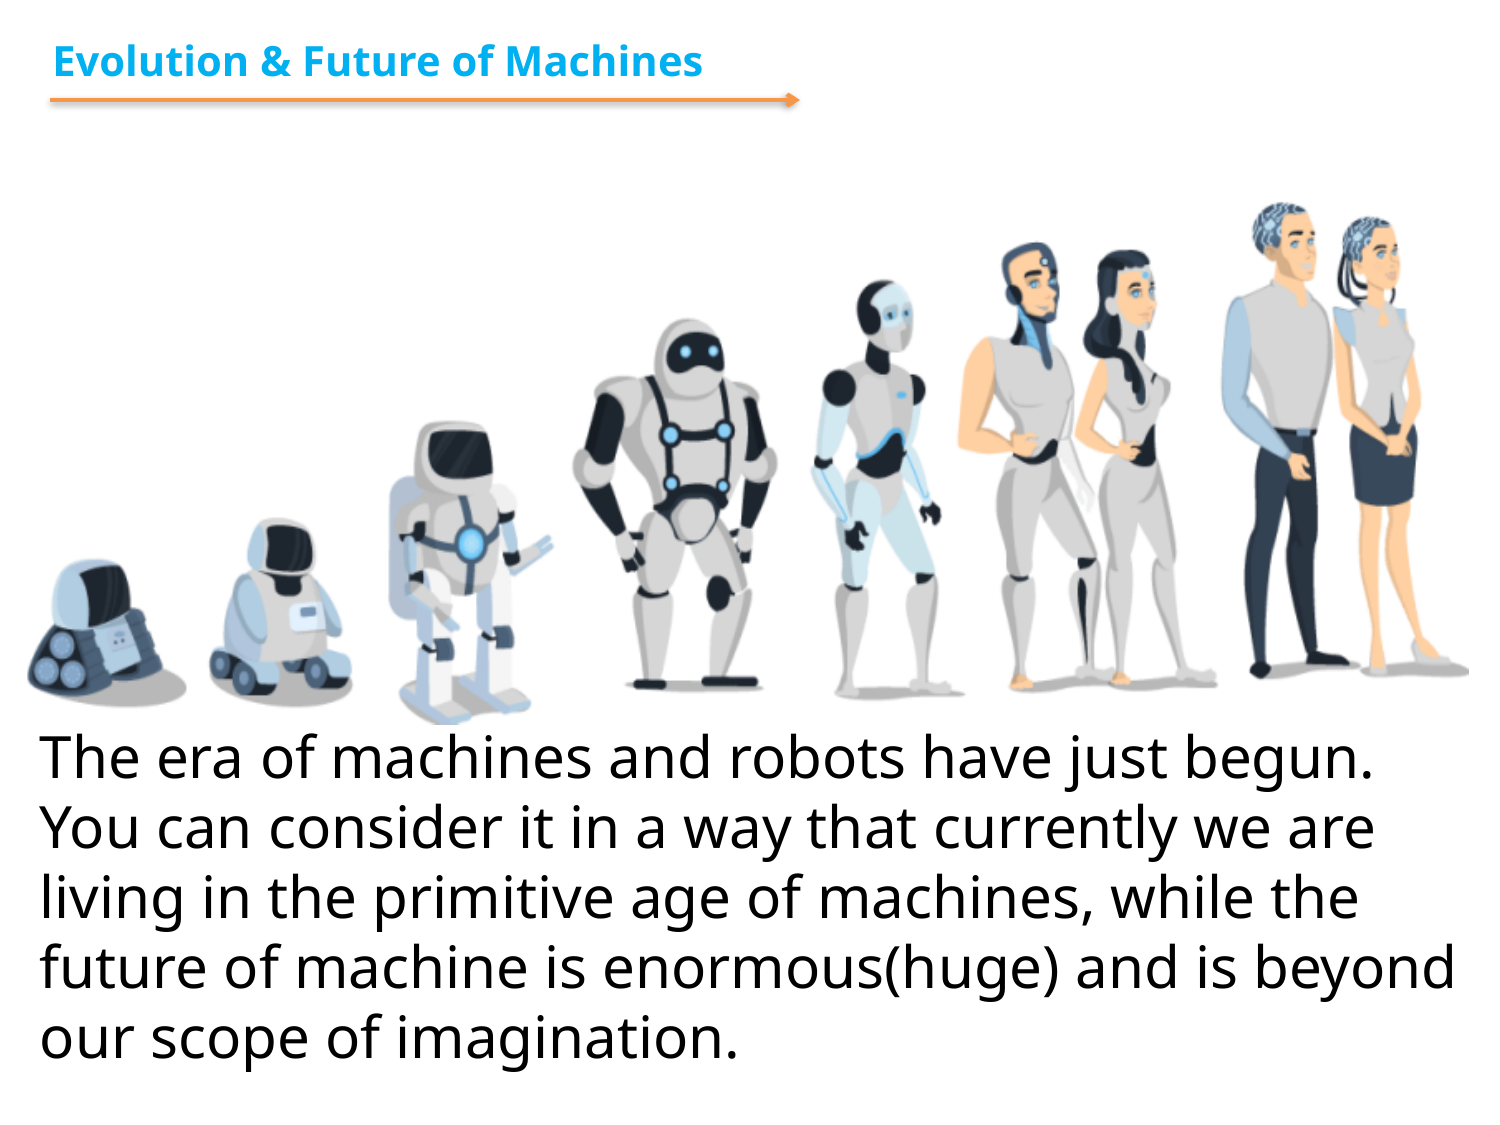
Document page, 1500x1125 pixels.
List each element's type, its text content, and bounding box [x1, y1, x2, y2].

text_box Evolution & Future of Machines [37, 27, 963, 113]
text_box The era of machines and robots have just begun. You can consider it in a way that currently we are living in the primitive age of machines, while the future of machine is enormous(huge) and is beyond our scope of imagination. [24, 712, 1475, 1078]
picture [21, 199, 1469, 726]
